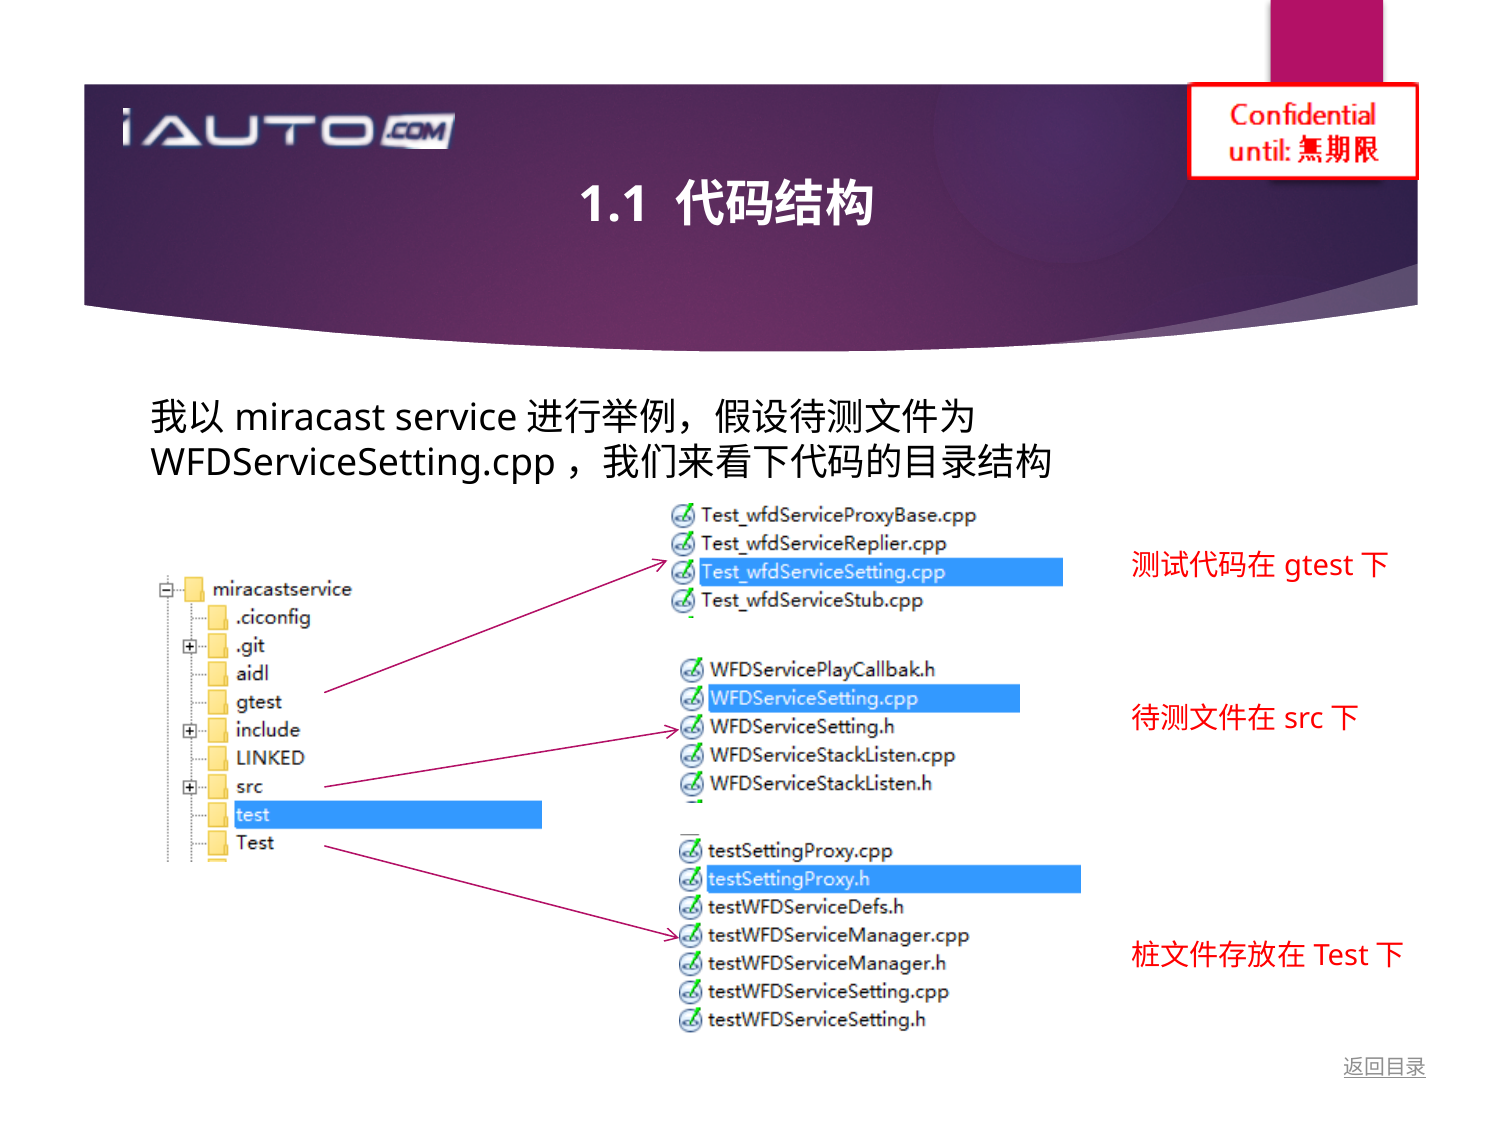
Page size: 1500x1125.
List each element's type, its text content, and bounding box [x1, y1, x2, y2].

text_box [324, 729, 680, 788]
text_box 桩文件存放在Test下 [1116, 928, 1424, 979]
picture [678, 656, 1021, 803]
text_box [324, 560, 668, 693]
picture [1186, 82, 1419, 181]
text_box 返回目录 [1328, 1046, 1483, 1092]
picture [678, 833, 1081, 1043]
text_box 待测文件在src下 [1116, 692, 1424, 743]
picture [123, 108, 455, 150]
picture [667, 503, 1063, 618]
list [147, 574, 542, 863]
text_box 我以miracast service进行举例，假设待测文件为WFDServiceSetting.cpp，我们来看下代码的目录结构 [135, 385, 1105, 490]
text_box 测试代码在gtest下 [1116, 538, 1424, 589]
title 1.1 代码结构 [206, 160, 1248, 278]
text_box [324, 845, 680, 939]
